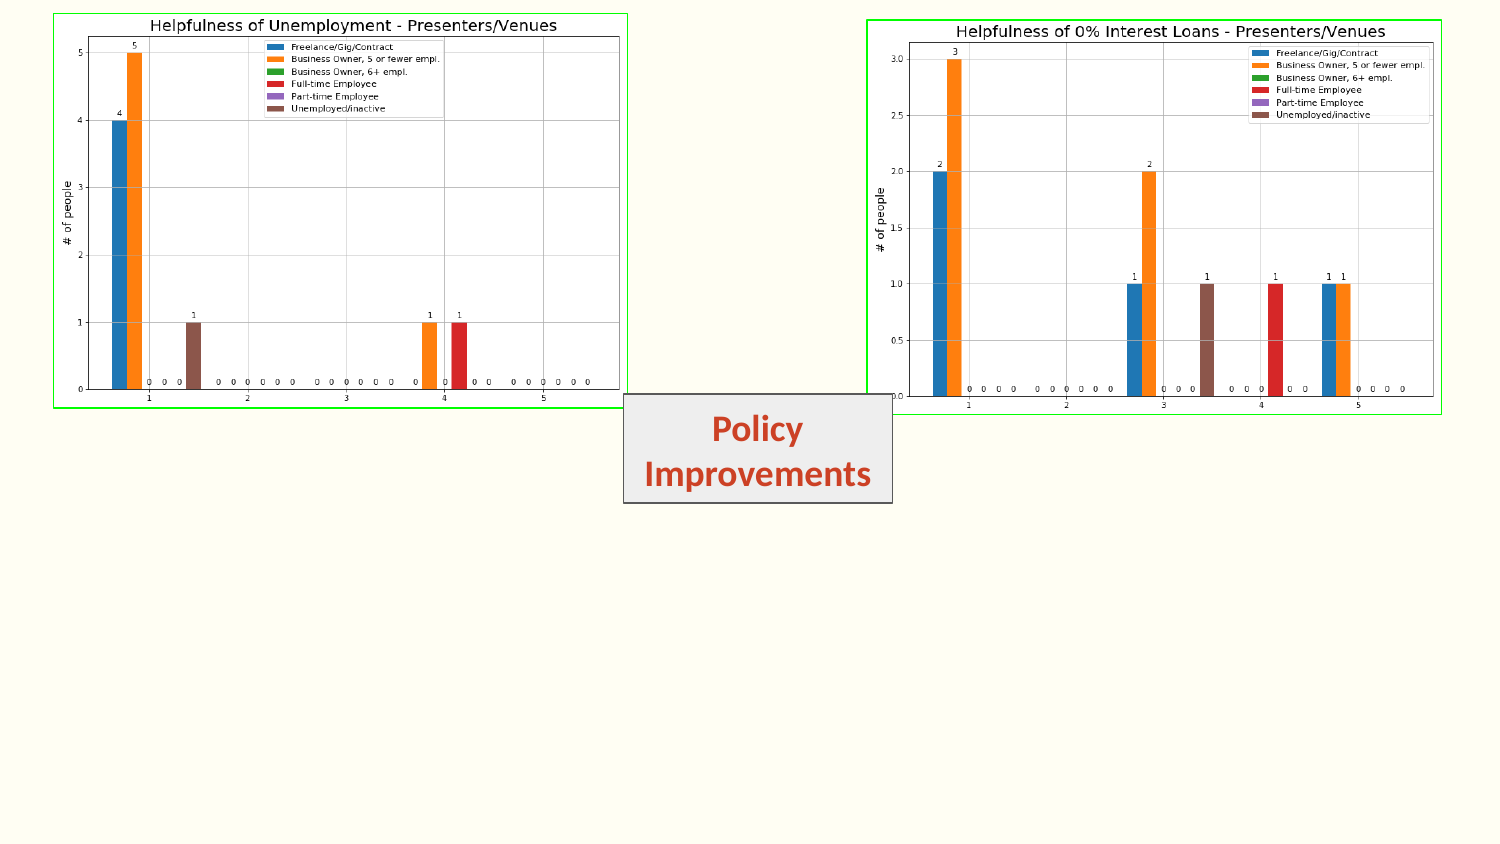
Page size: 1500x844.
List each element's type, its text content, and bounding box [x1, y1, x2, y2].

text_box Policy Improvements [623, 393, 893, 504]
picture [867, 20, 1441, 414]
picture [53, 13, 627, 408]
